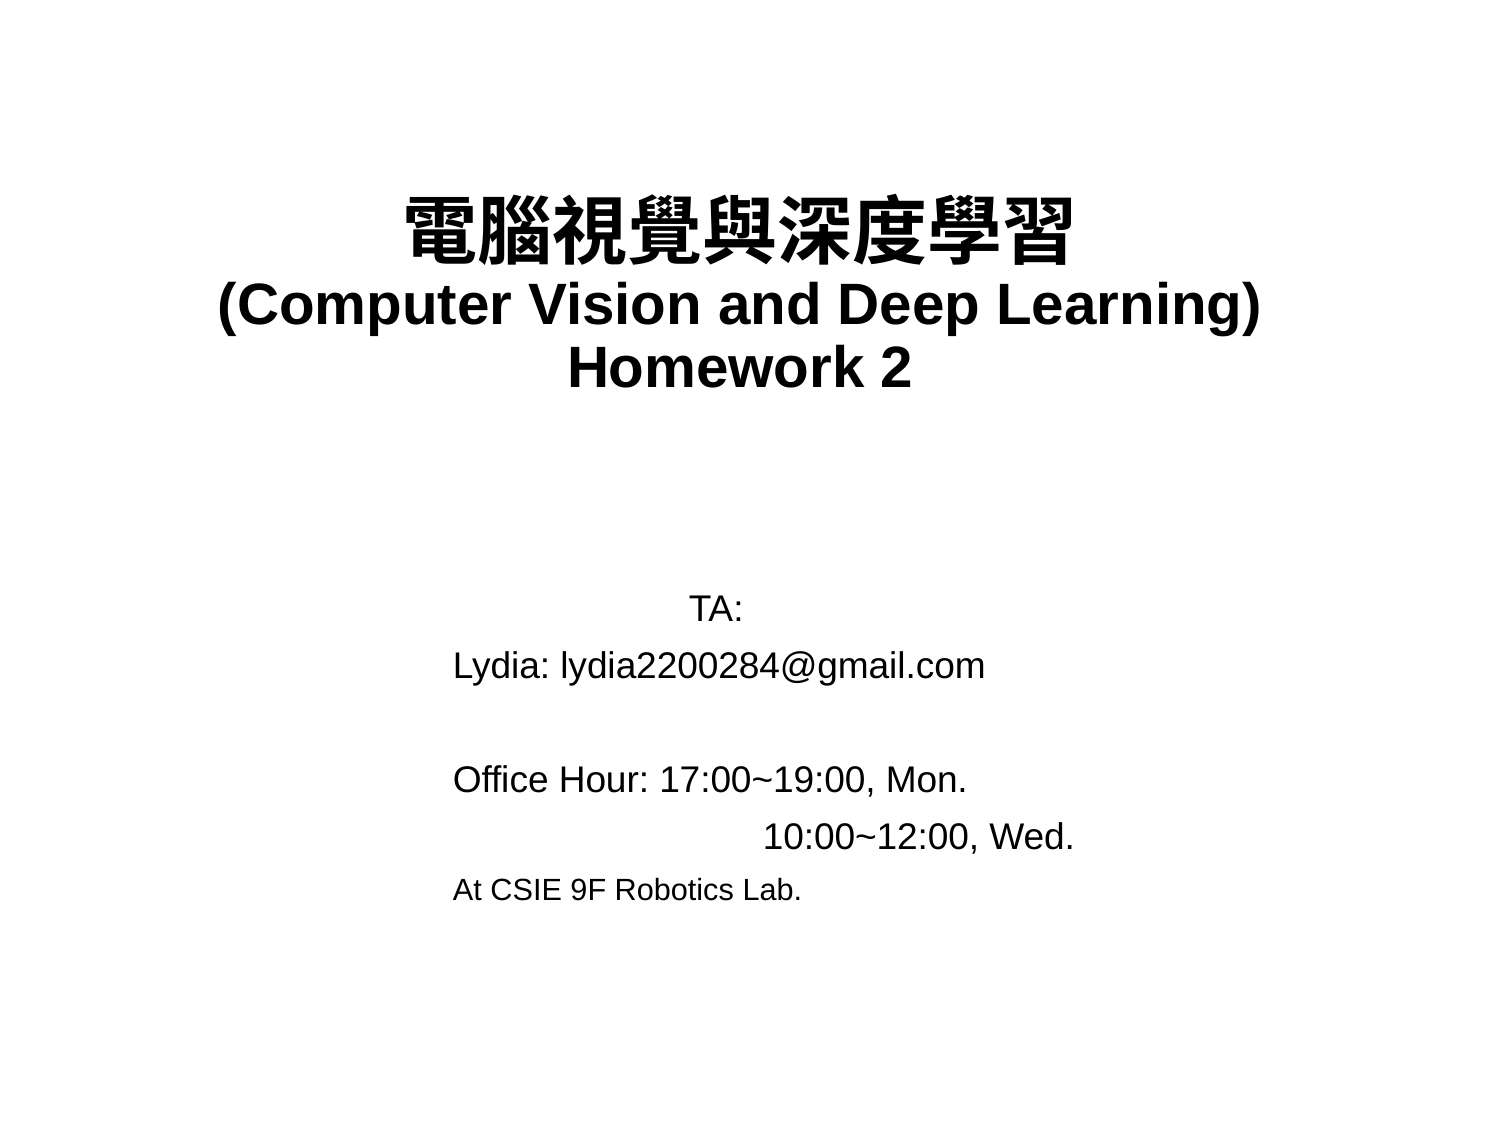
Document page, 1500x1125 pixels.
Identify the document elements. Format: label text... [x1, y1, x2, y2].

text_box TA: Lydia: lydia2200284@gmail.com Office Hour: 17:00~19:00, Mon. 10:00~12:00, Wed. At CSIE 9F Robotics Lab. [177, 577, 1303, 920]
title 電腦視覺與深度學習 (Computer Vision and Deep Learning) Homework 2 [177, 280, 1303, 407]
